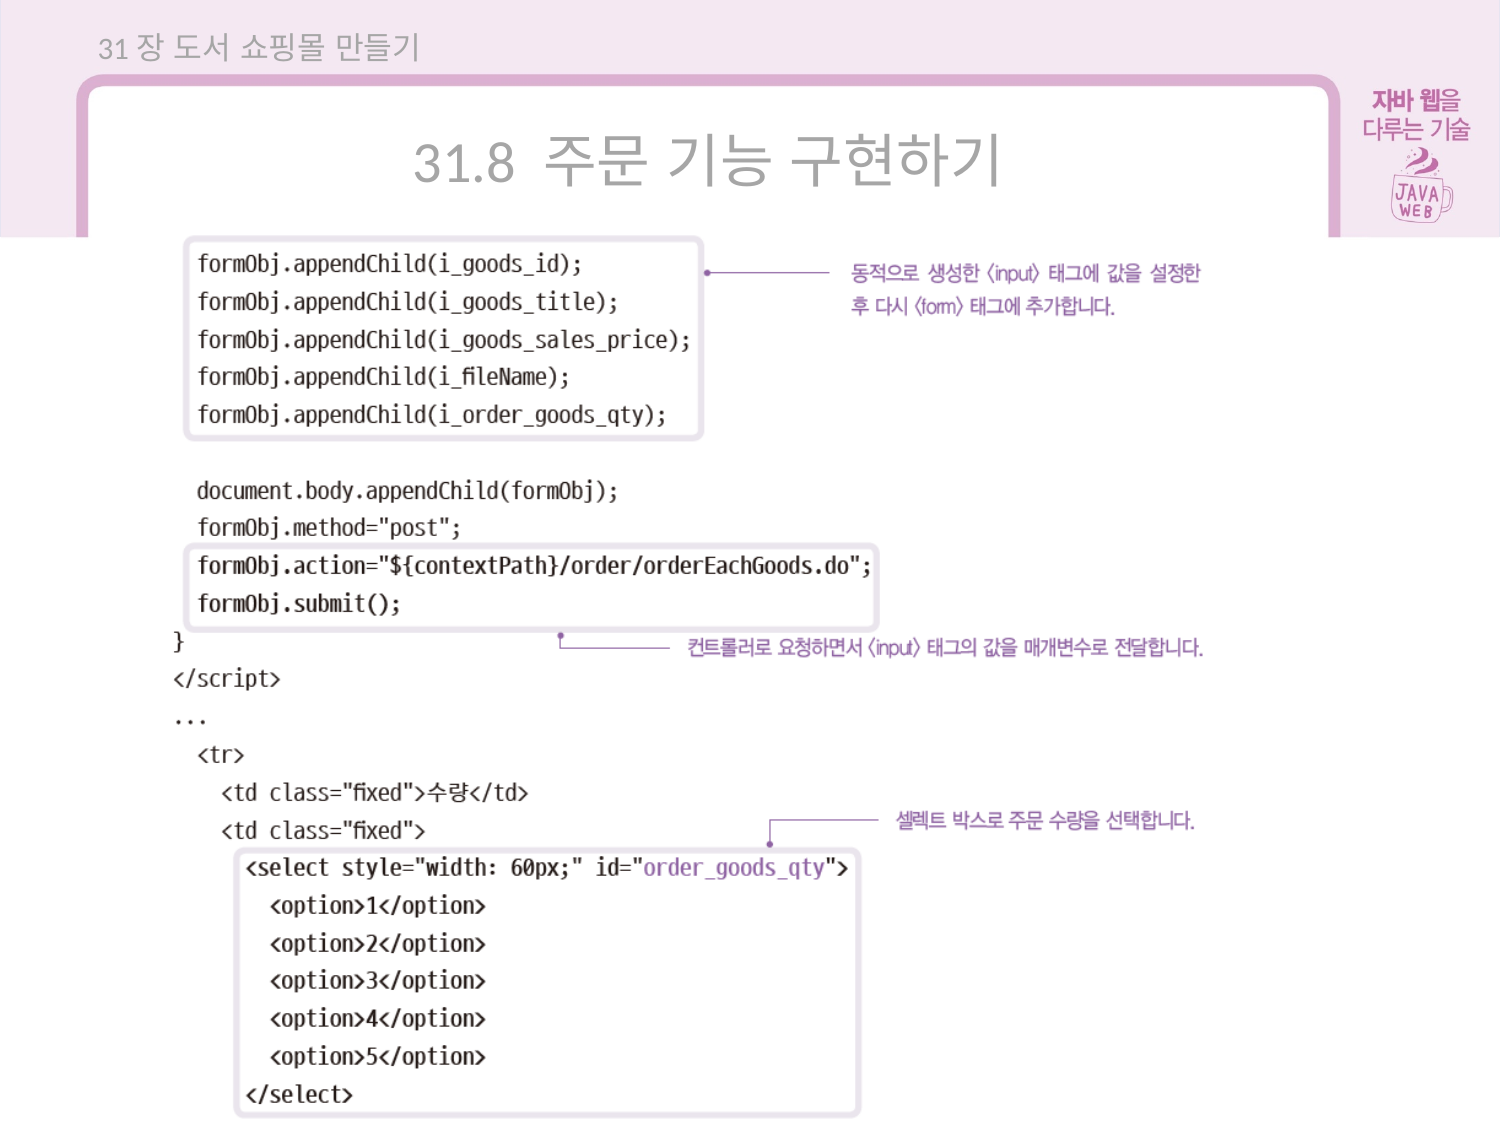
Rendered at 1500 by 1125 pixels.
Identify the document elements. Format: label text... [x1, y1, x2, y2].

picture [0, 0, 1500, 1125]
text_box 31장 도서 쇼핑몰 만들기 [82, 0, 1133, 74]
text_box 31.8 주문 기능 구현하기 [96, 117, 1321, 202]
